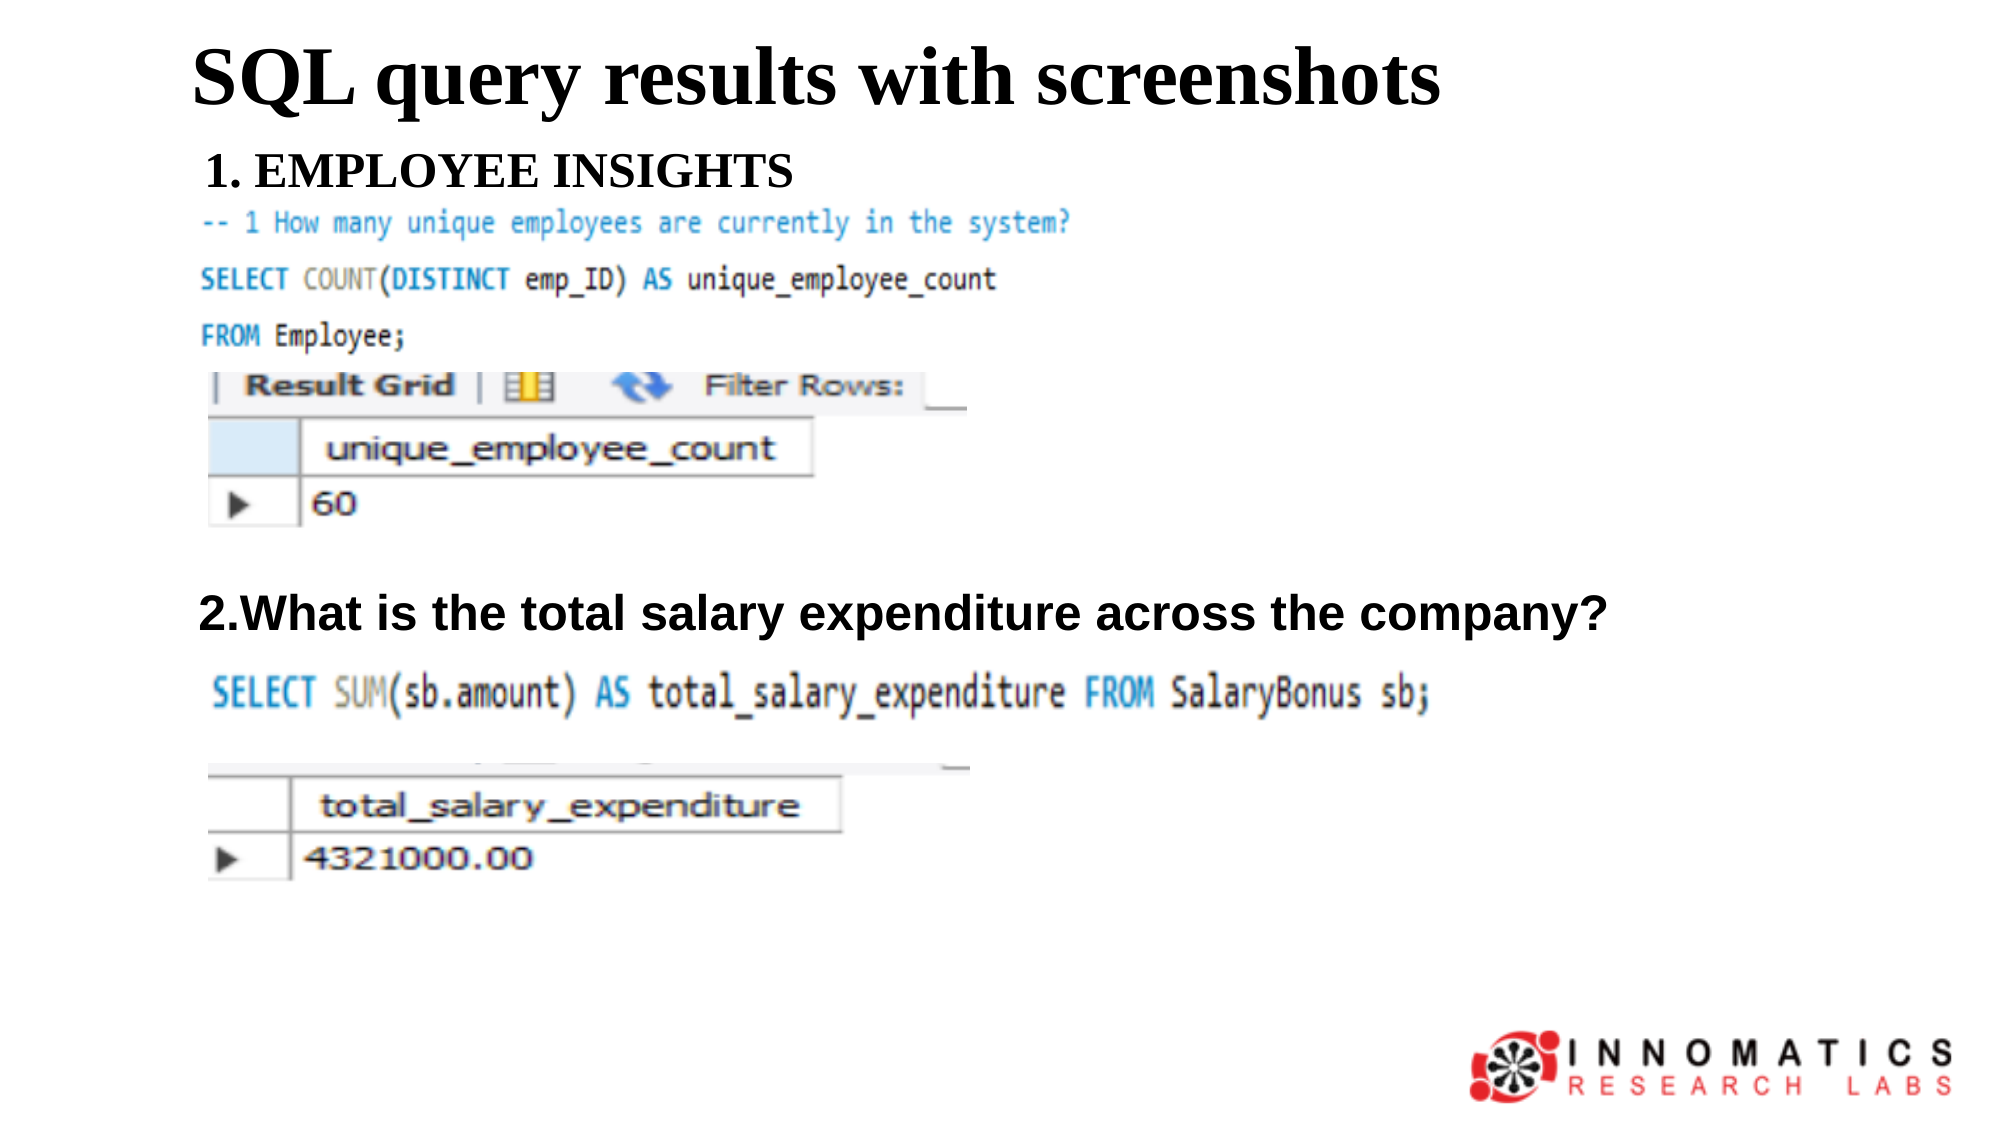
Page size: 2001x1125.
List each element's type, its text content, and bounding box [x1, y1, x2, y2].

text_box 1. EMPLOYEE INSIGHTS [189, 129, 1152, 205]
text_box 2.What is the total salary expenditure across the company? [183, 572, 1626, 648]
picture [176, 648, 1513, 924]
picture [1445, 1014, 1975, 1125]
picture [208, 372, 967, 563]
picture [189, 196, 1099, 363]
text_box SQL query results with screenshots [177, 13, 1860, 129]
